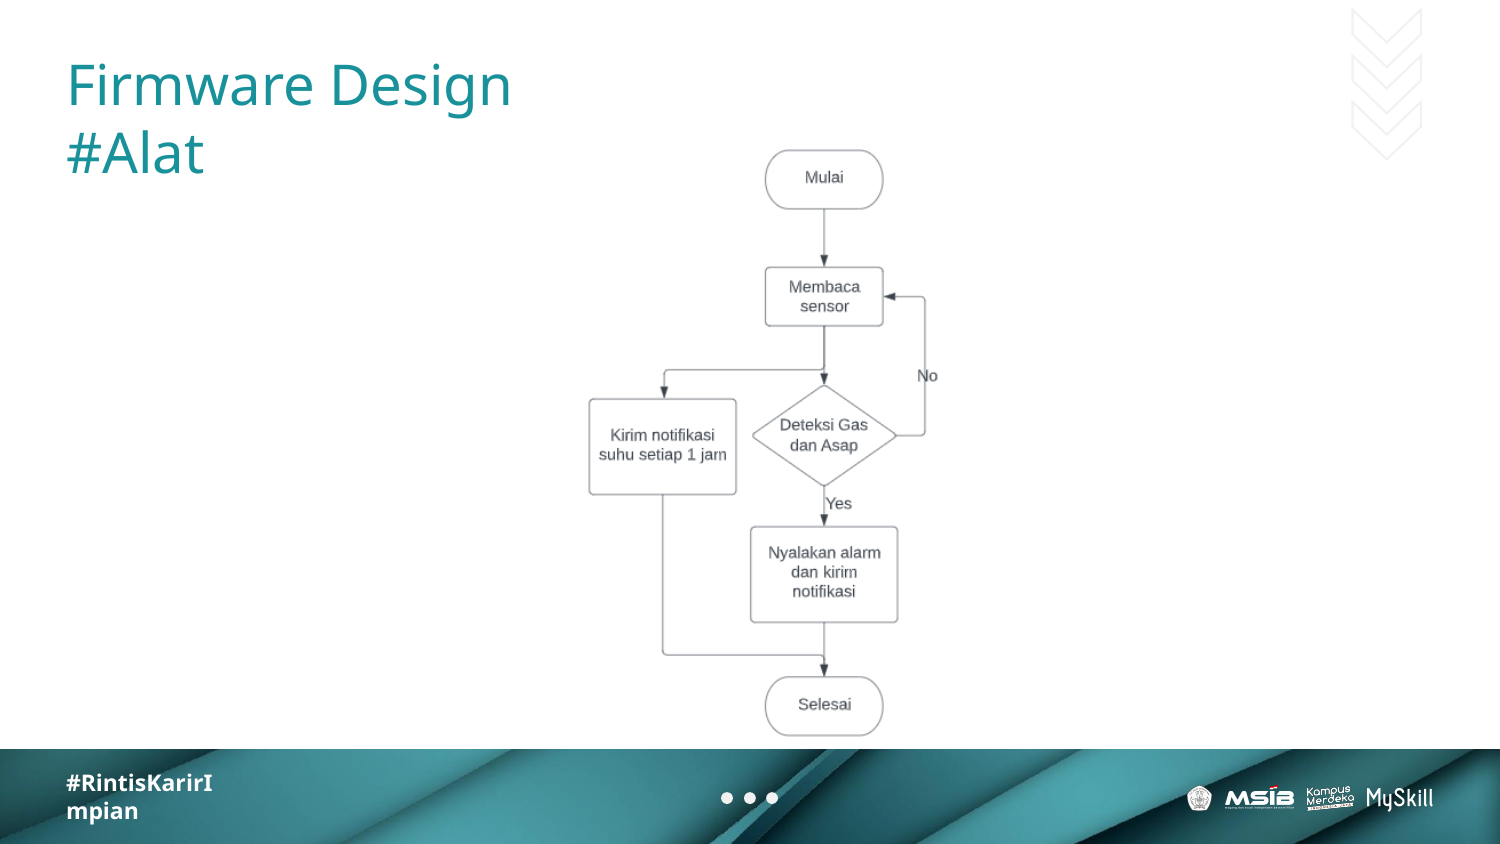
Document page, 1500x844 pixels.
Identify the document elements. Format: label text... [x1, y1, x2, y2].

picture [560, 140, 940, 747]
title Firmware Design #Alat [51, 47, 1431, 187]
picture [0, 749, 1500, 844]
